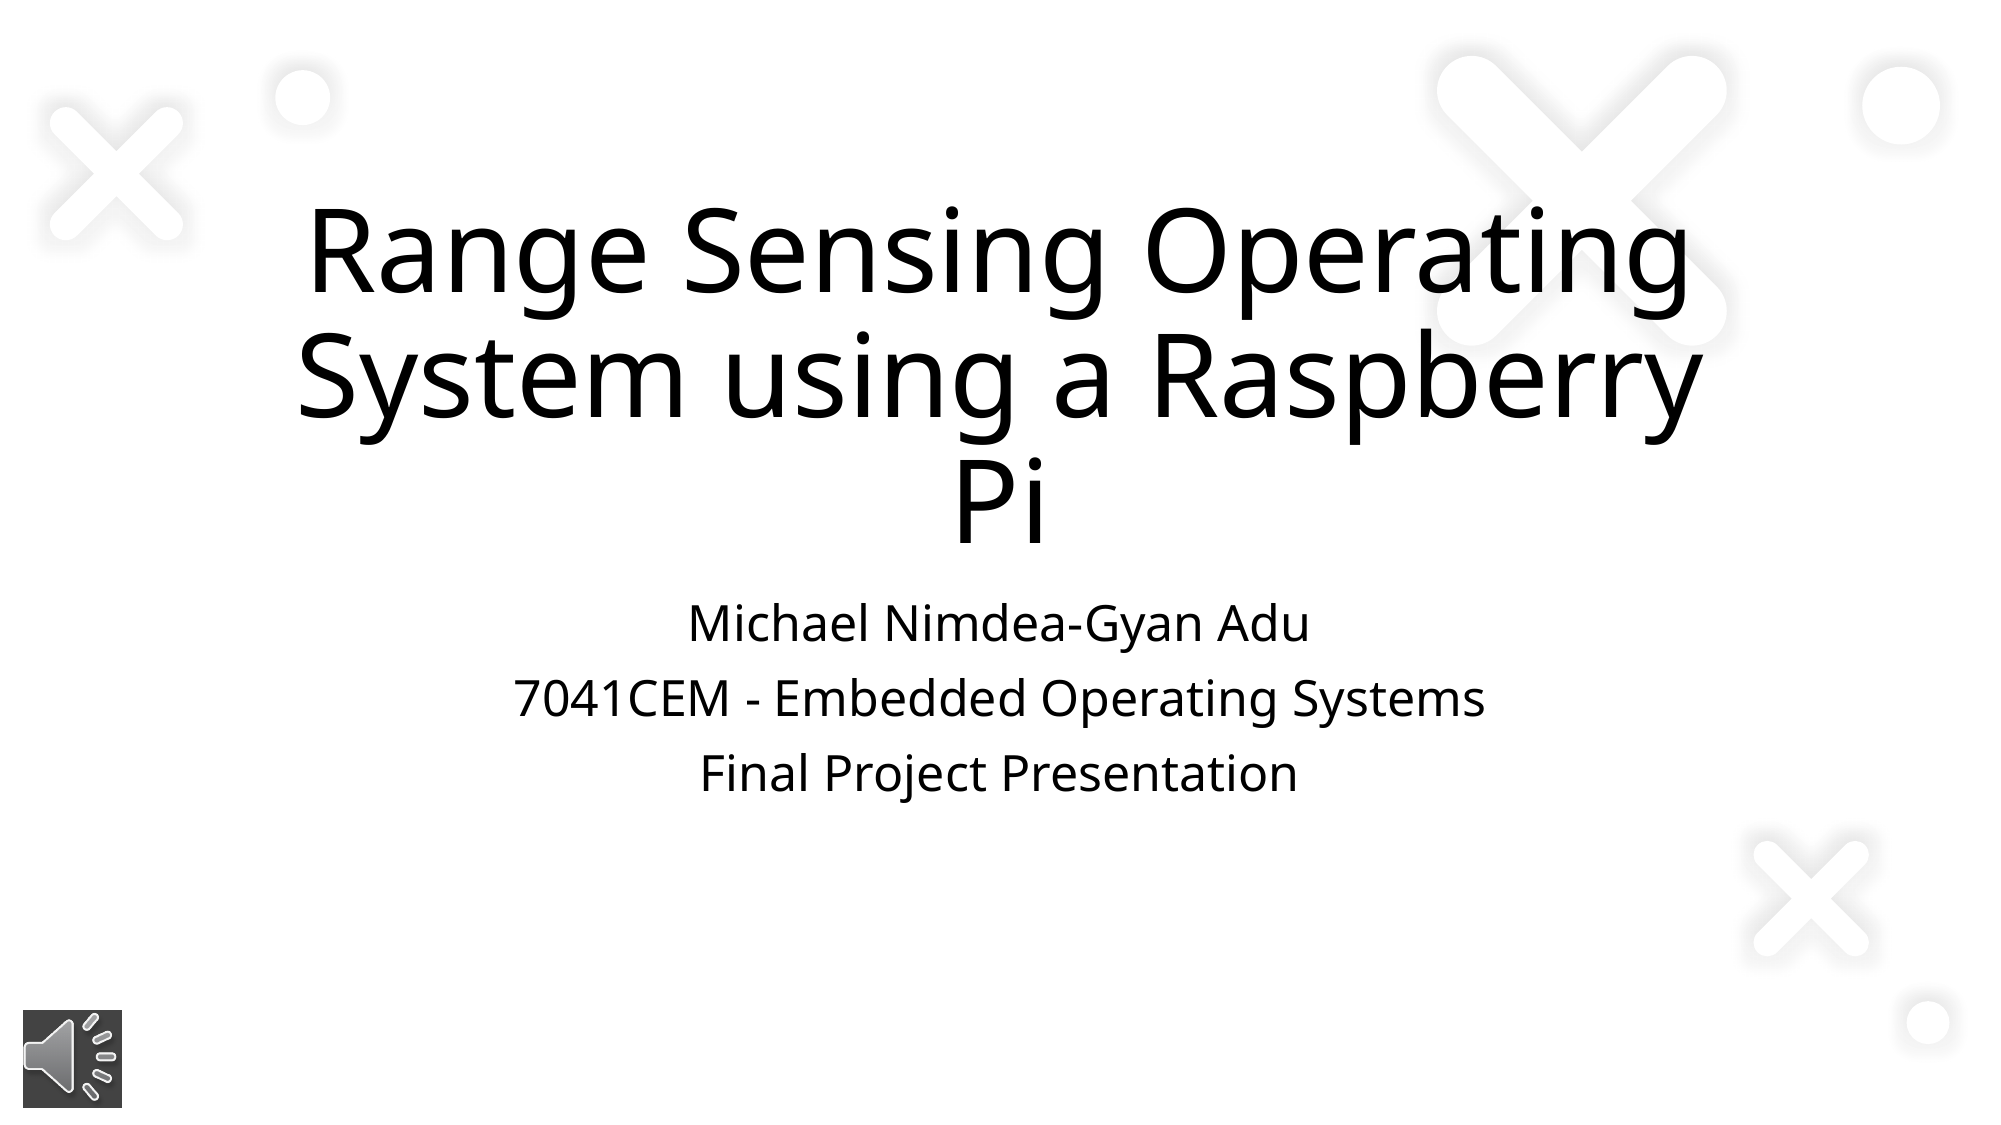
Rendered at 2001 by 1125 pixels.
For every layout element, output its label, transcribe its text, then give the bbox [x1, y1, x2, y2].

picture [22, 1009, 123, 1110]
subtitle Michael Nimdea-Gyan Adu 7041CEM - Embedded Operating Systems Final Project Presentation [249, 590, 1750, 863]
title Range Sensing Operating System using a Raspberry Pi [249, 184, 1750, 576]
